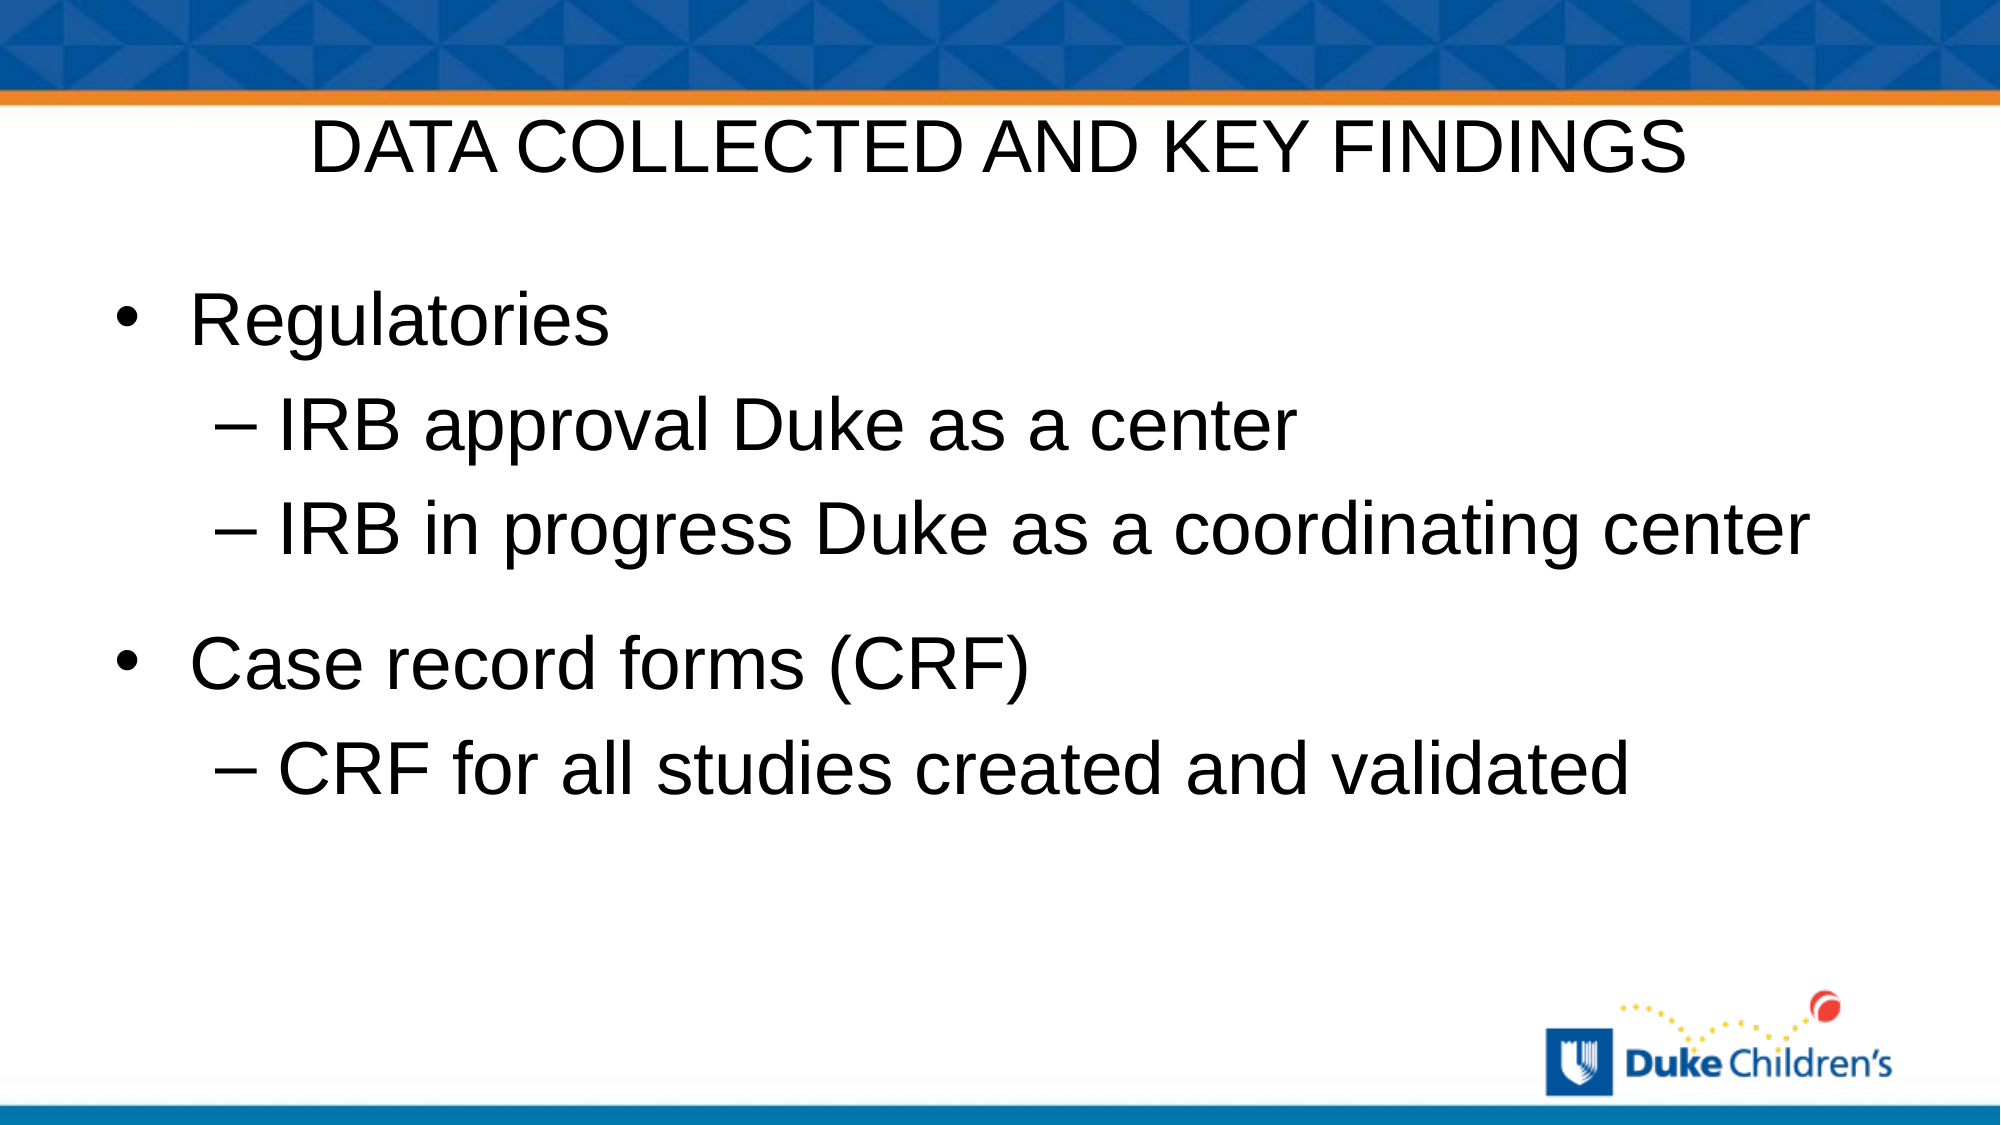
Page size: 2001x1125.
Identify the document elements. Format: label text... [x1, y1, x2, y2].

list Regulatories IRB approval Duke as a center IRB in progress Duke as a coordinating center Case record forms (CRF) CRF for all studies created and validated [99, 262, 1900, 1005]
title DATA COLLECTED AND KEY FINDINGS [99, 62, 1900, 223]
picture [0, 0, 2000, 1107]
